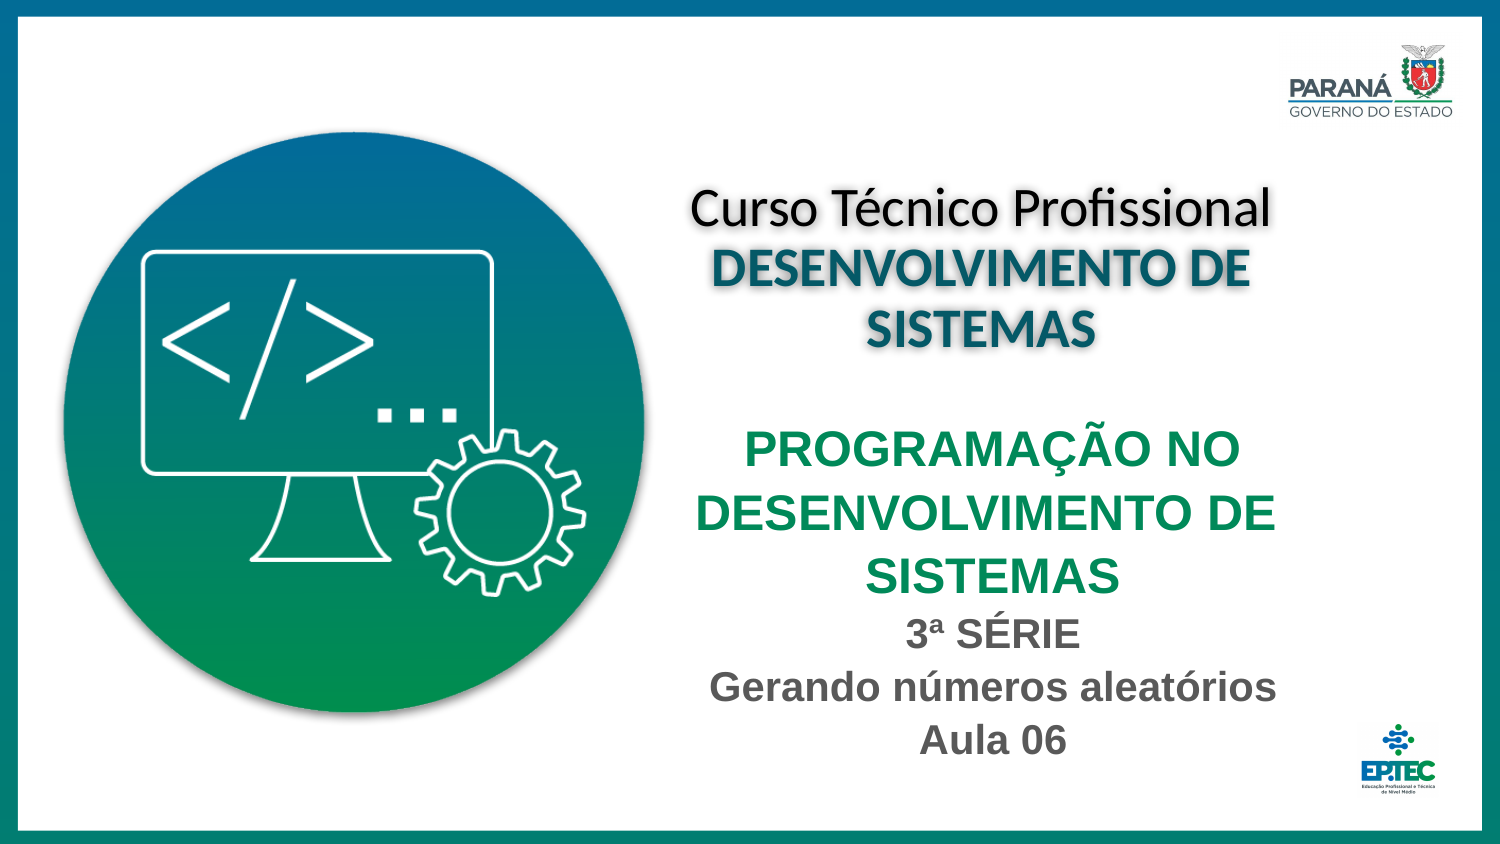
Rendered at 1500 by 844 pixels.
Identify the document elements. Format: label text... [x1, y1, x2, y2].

picture [1279, 32, 1463, 130]
subtitle PROGRAMAÇÃO NO DESENVOLVIMENTO DE SISTEMAS 3ª SÉRIE Gerando números aleatórios Aula 06 [657, 407, 1372, 702]
picture [1482, 273, 1500, 277]
picture [1356, 722, 1440, 798]
picture [59, 129, 650, 719]
title Curso Técnico Profissional DESENVOLVIMENTO DE SISTEMAS [657, 172, 1372, 365]
text_box [17, 16, 1482, 831]
picture [0, 273, 17, 277]
